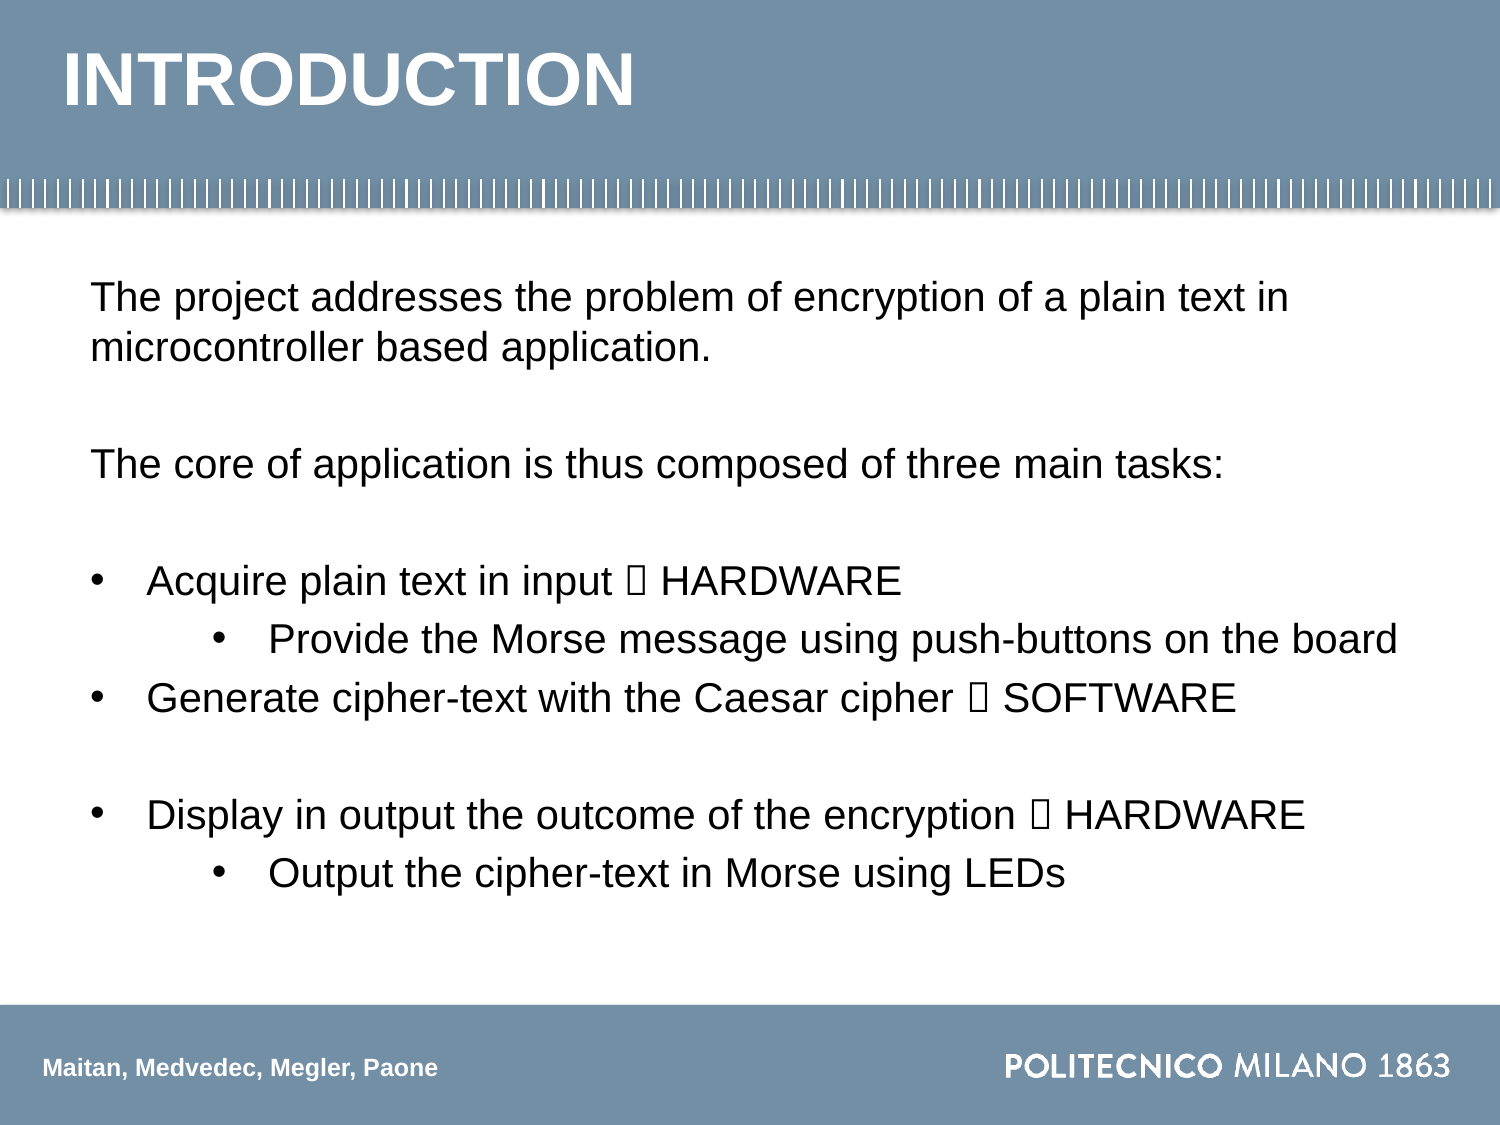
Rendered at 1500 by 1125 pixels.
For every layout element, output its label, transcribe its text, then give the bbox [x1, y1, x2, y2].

picture [999, 1041, 1456, 1089]
list The project addresses the problem of encryption of a plain text in microcontroller based application. The core of application is thus composed of three main tasks: Acquire plain text in input  HARDWARE Provide the Morse message using push-buttons on the board Generate cipher-text with the Caesar cipher  SOFTWARE Display in output the outcome of the encryption  HARDWARE Output the cipher-text in Morse using LEDs [75, 262, 1441, 1005]
title INTRODUCTION [47, 22, 1455, 161]
